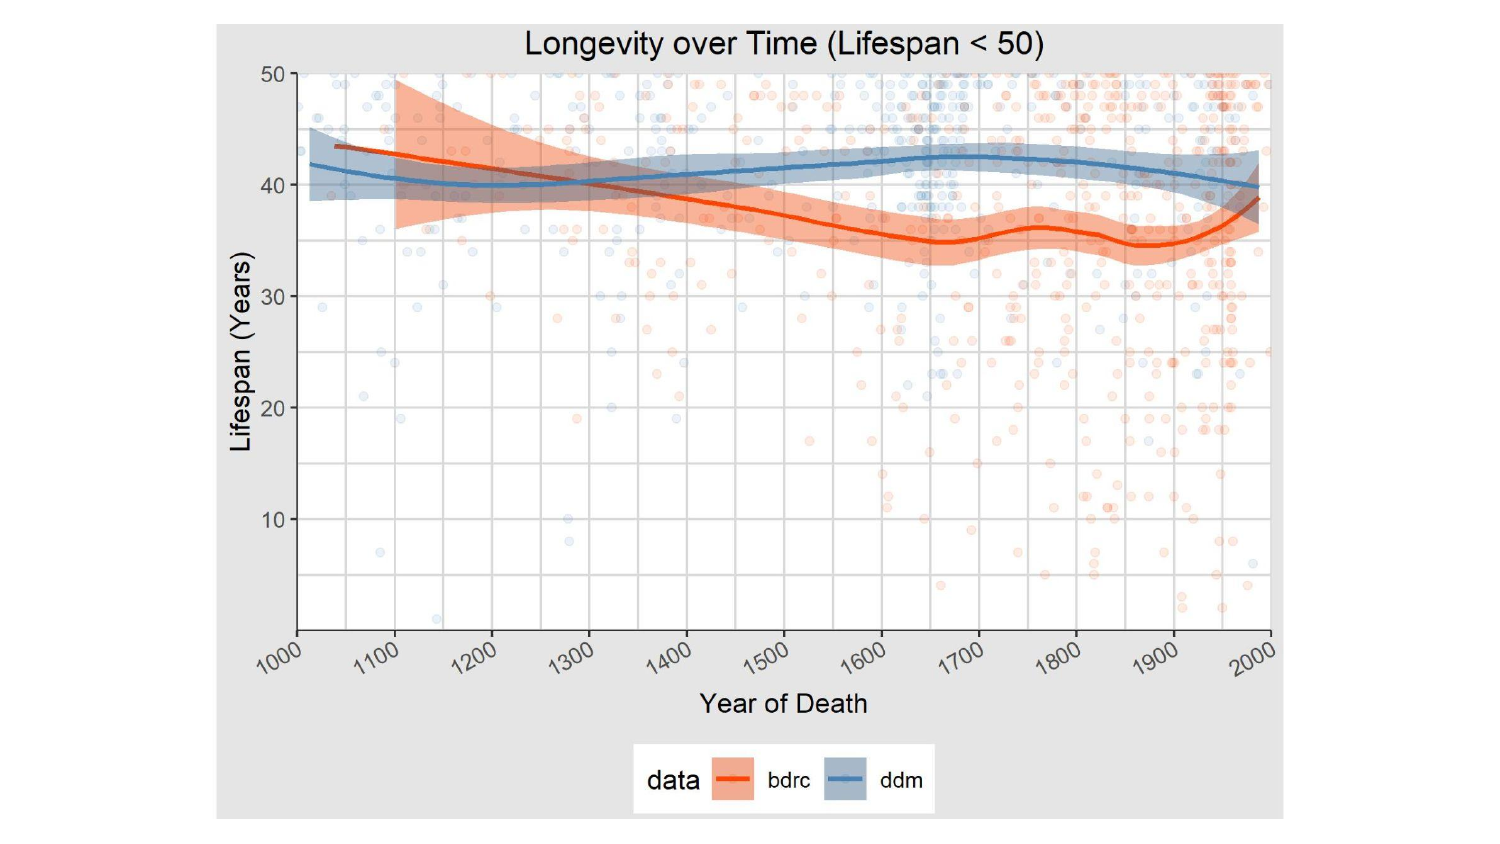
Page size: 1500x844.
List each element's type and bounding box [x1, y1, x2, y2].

picture [106, 24, 1394, 819]
